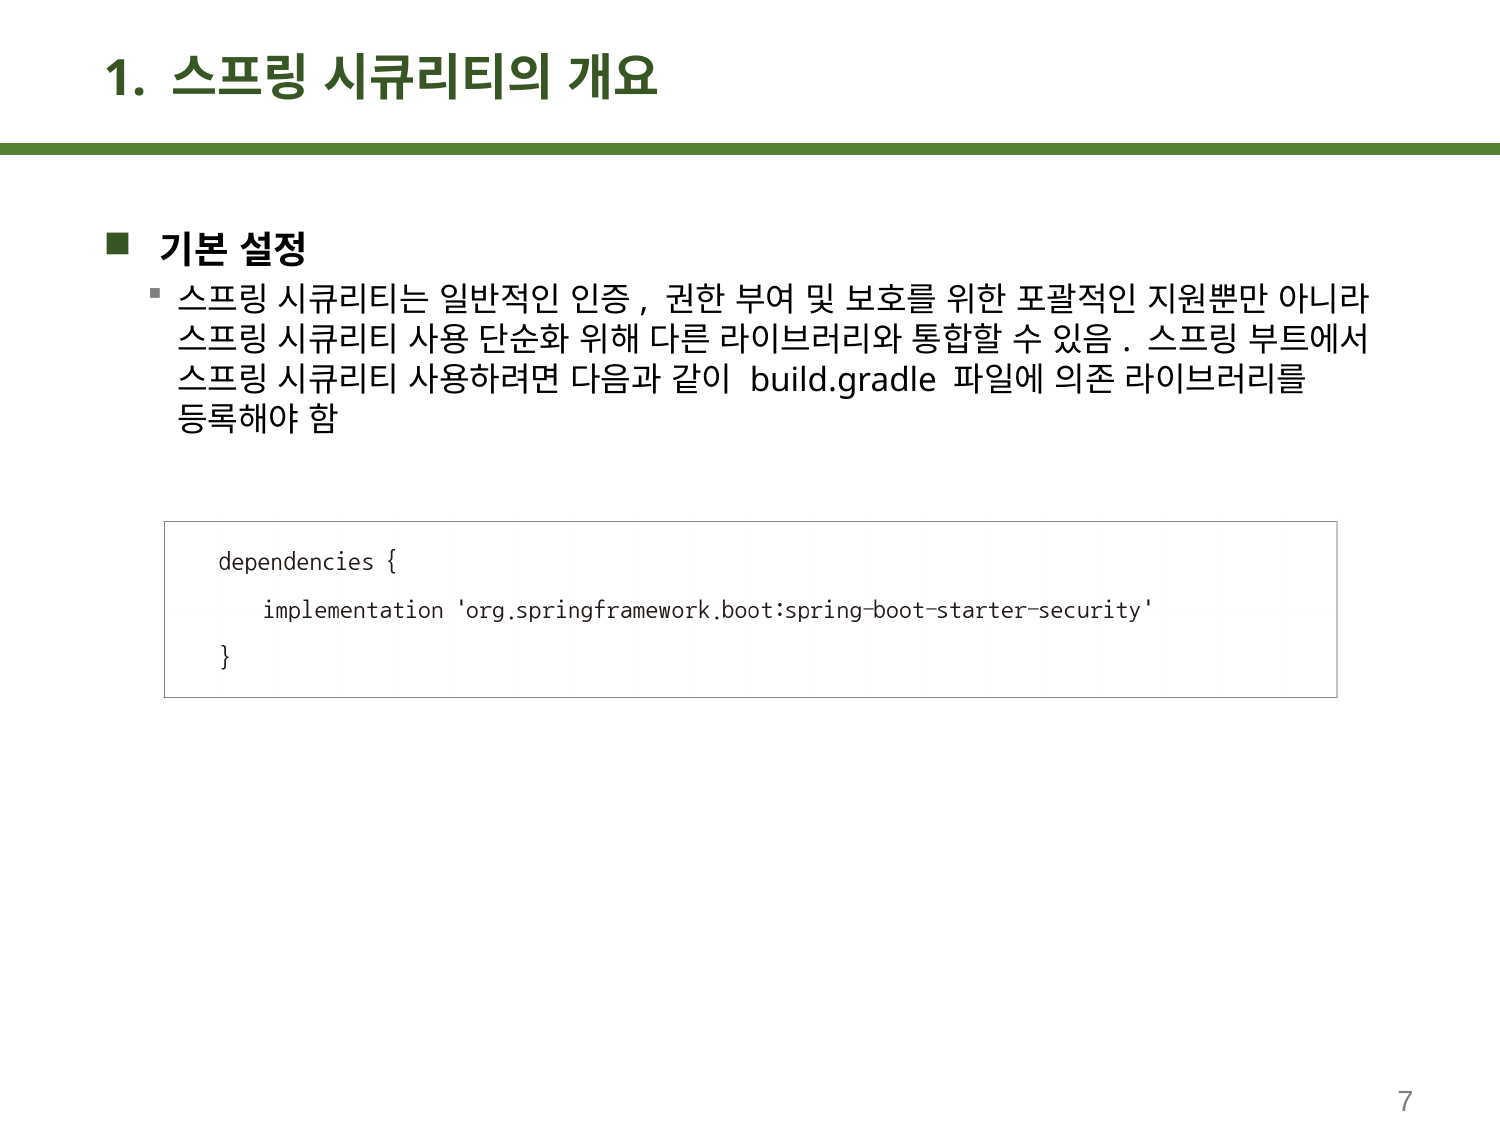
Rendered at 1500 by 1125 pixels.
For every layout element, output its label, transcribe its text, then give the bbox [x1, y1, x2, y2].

picture [161, 517, 1339, 700]
list 기본 설정 스프링 시큐리티는 일반적인 인증, 권한 부여 및 보호를 위한 포괄적인 지원뿐만 아니라 스프링 시큐리티 사용 단순화 위해 다른 라이브러리와 통합할 수 있음. 스프링 부트에서 스프링 시큐리티 사용하려면 다음과 같이 build.gradle 파일에 의존 라이브러리를 등록해야 함 [88, 196, 1436, 1083]
title 1. 스프링 시큐리티의 개요 [88, 30, 1211, 121]
